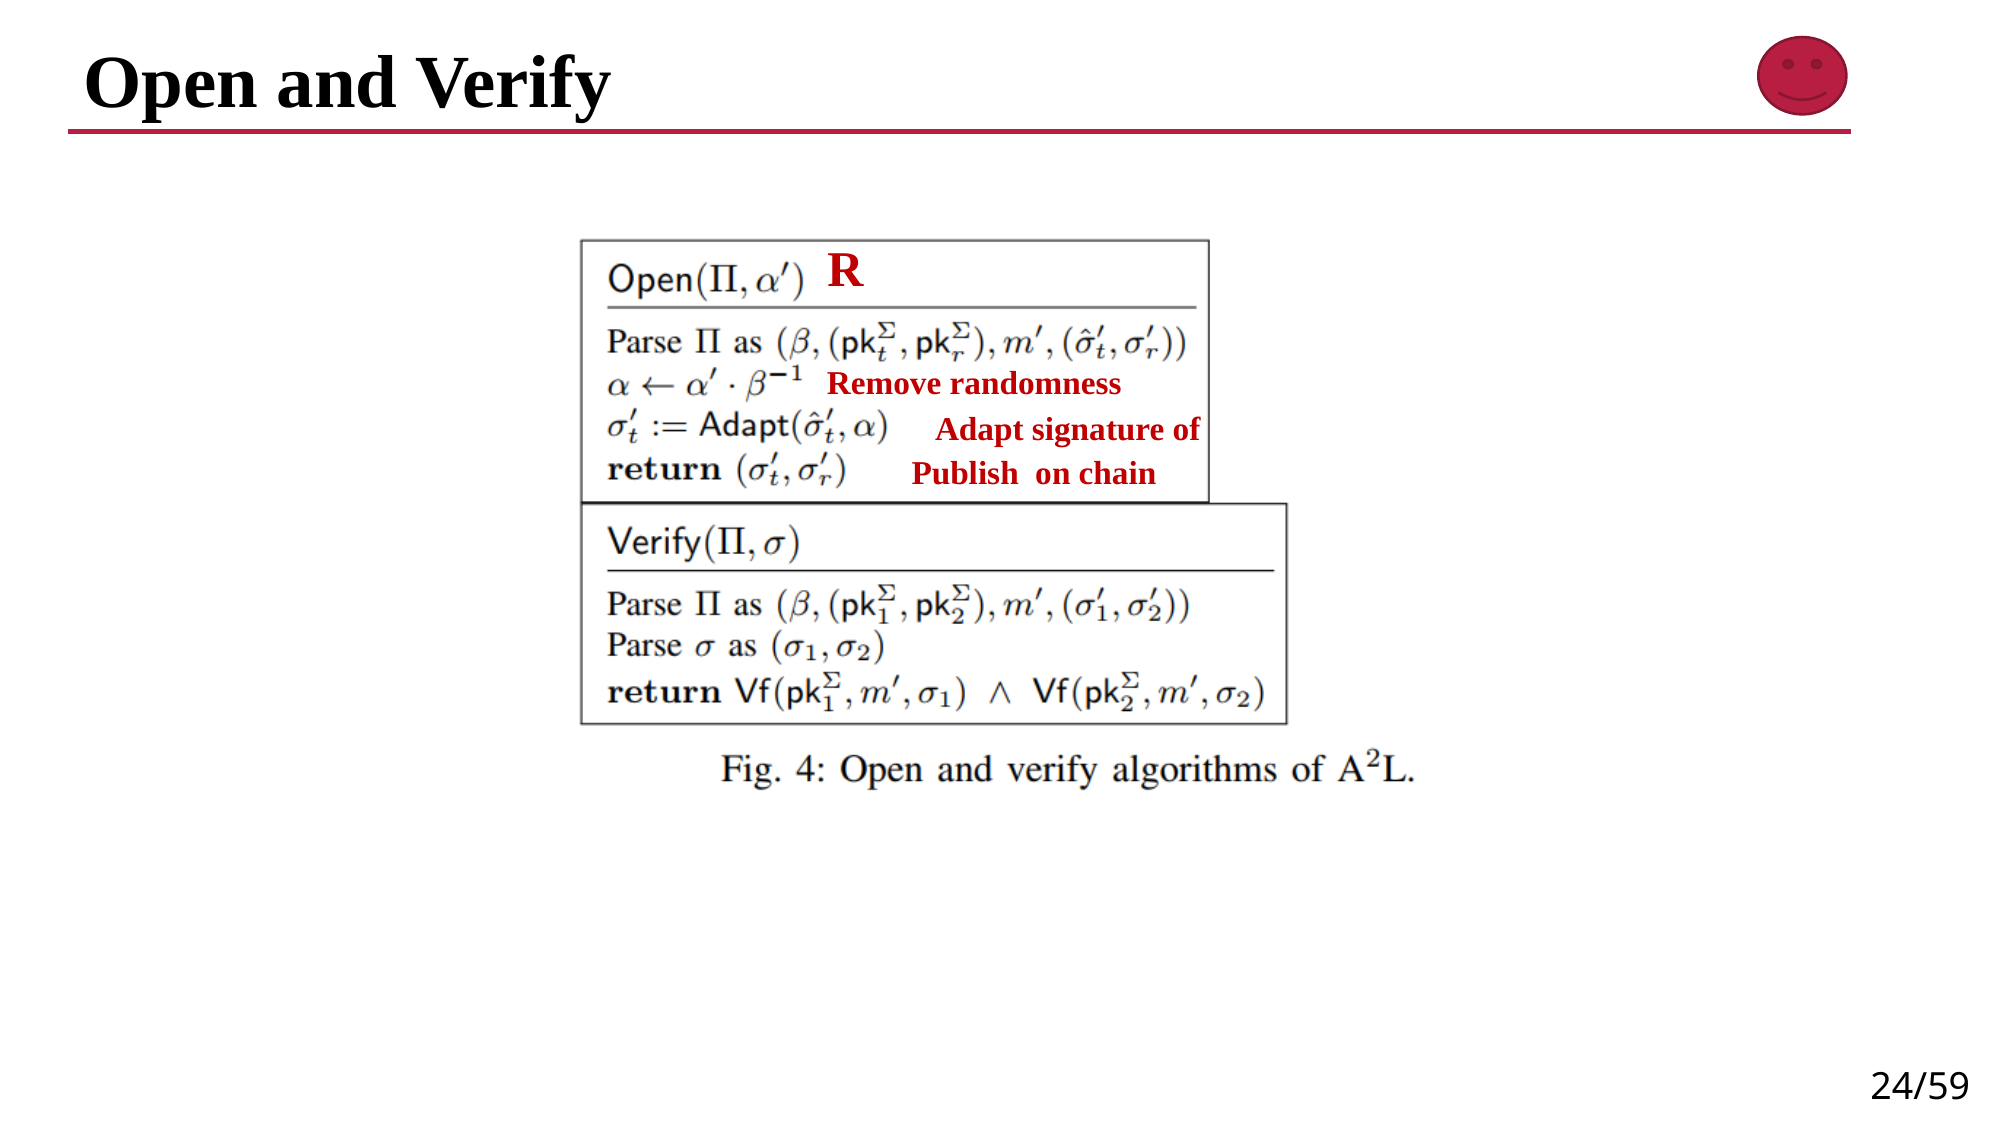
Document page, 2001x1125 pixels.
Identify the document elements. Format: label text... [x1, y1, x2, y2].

text_box [1756, 35, 1848, 116]
title Open and Verify [68, 35, 1644, 208]
picture [564, 225, 1436, 796]
